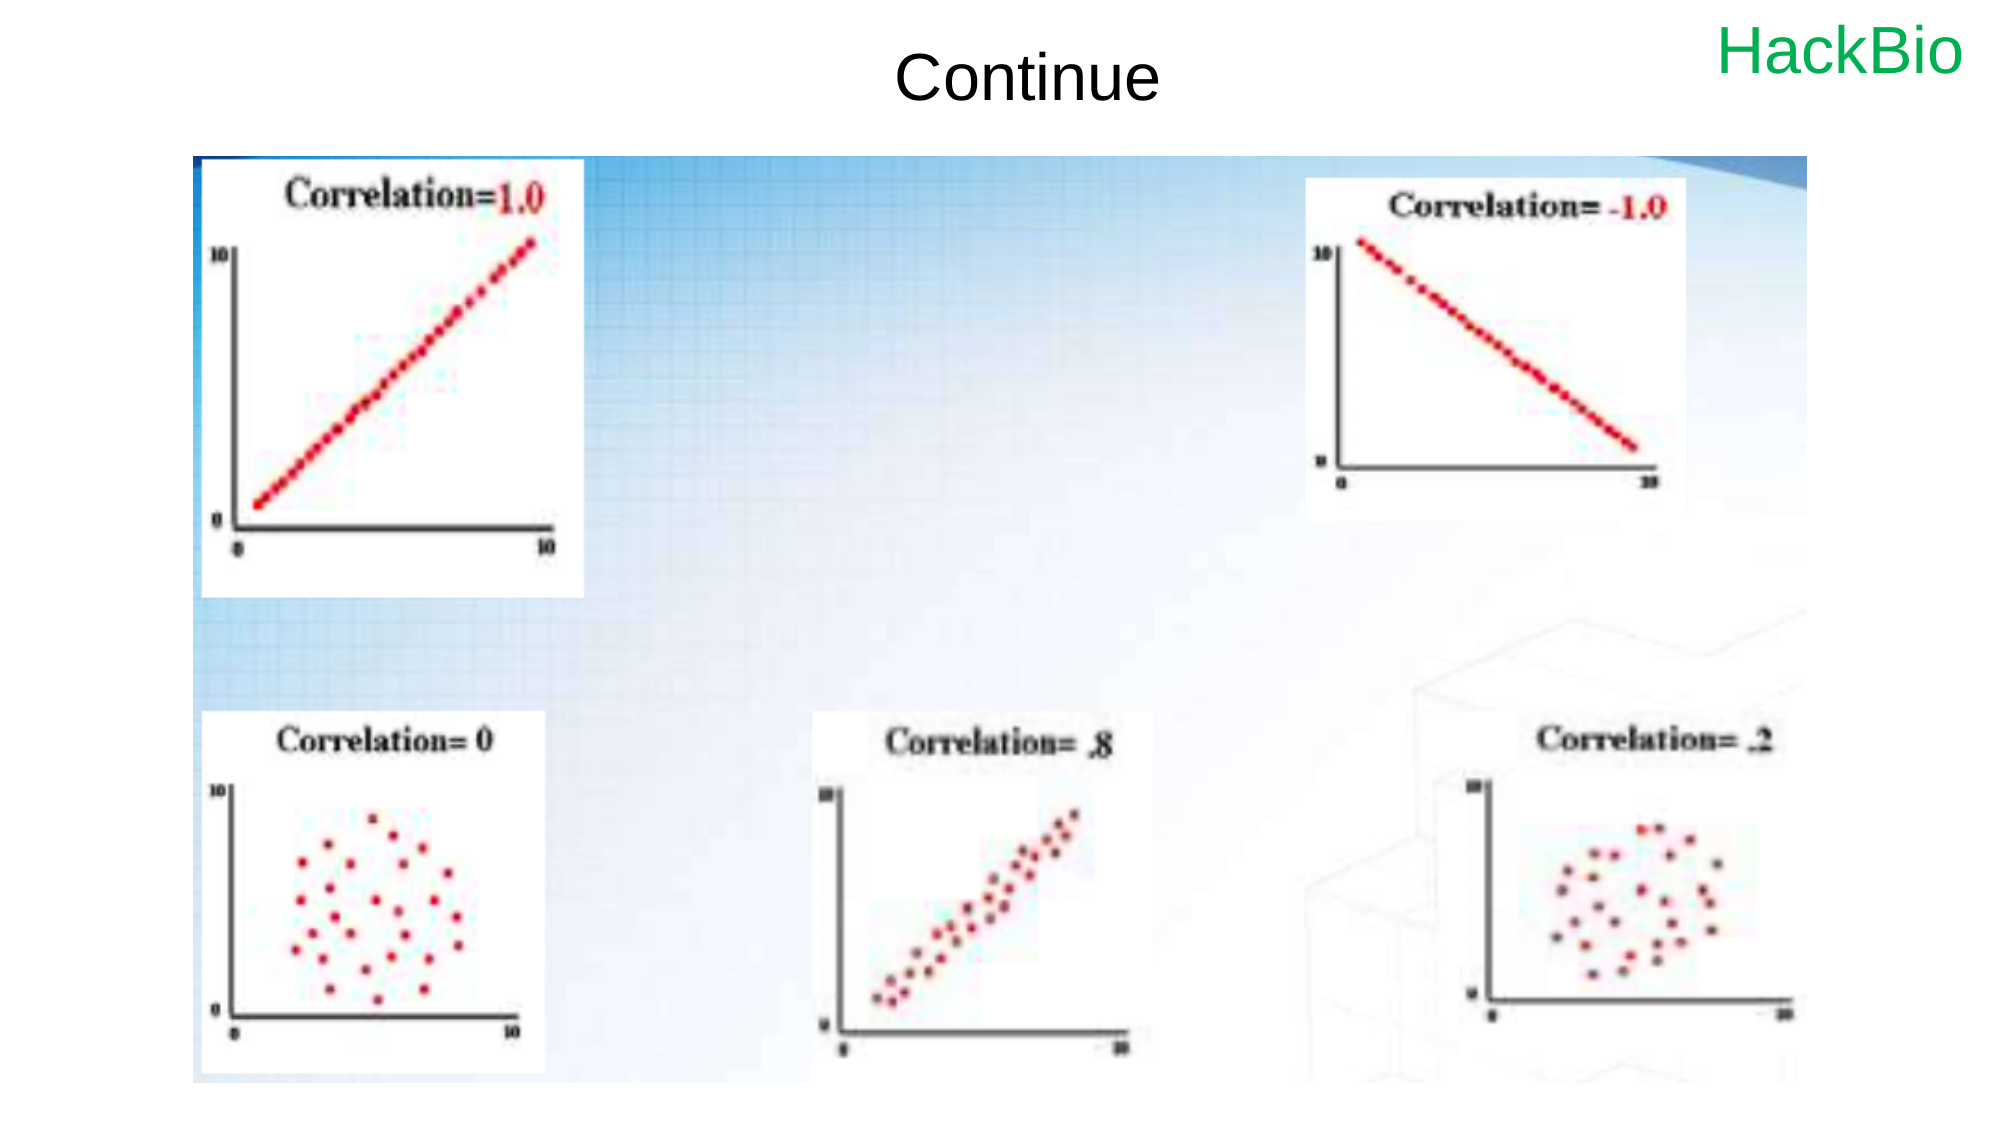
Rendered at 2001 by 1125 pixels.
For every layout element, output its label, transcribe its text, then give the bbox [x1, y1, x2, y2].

text_box Continue [880, 26, 1177, 122]
picture [193, 156, 1807, 1083]
